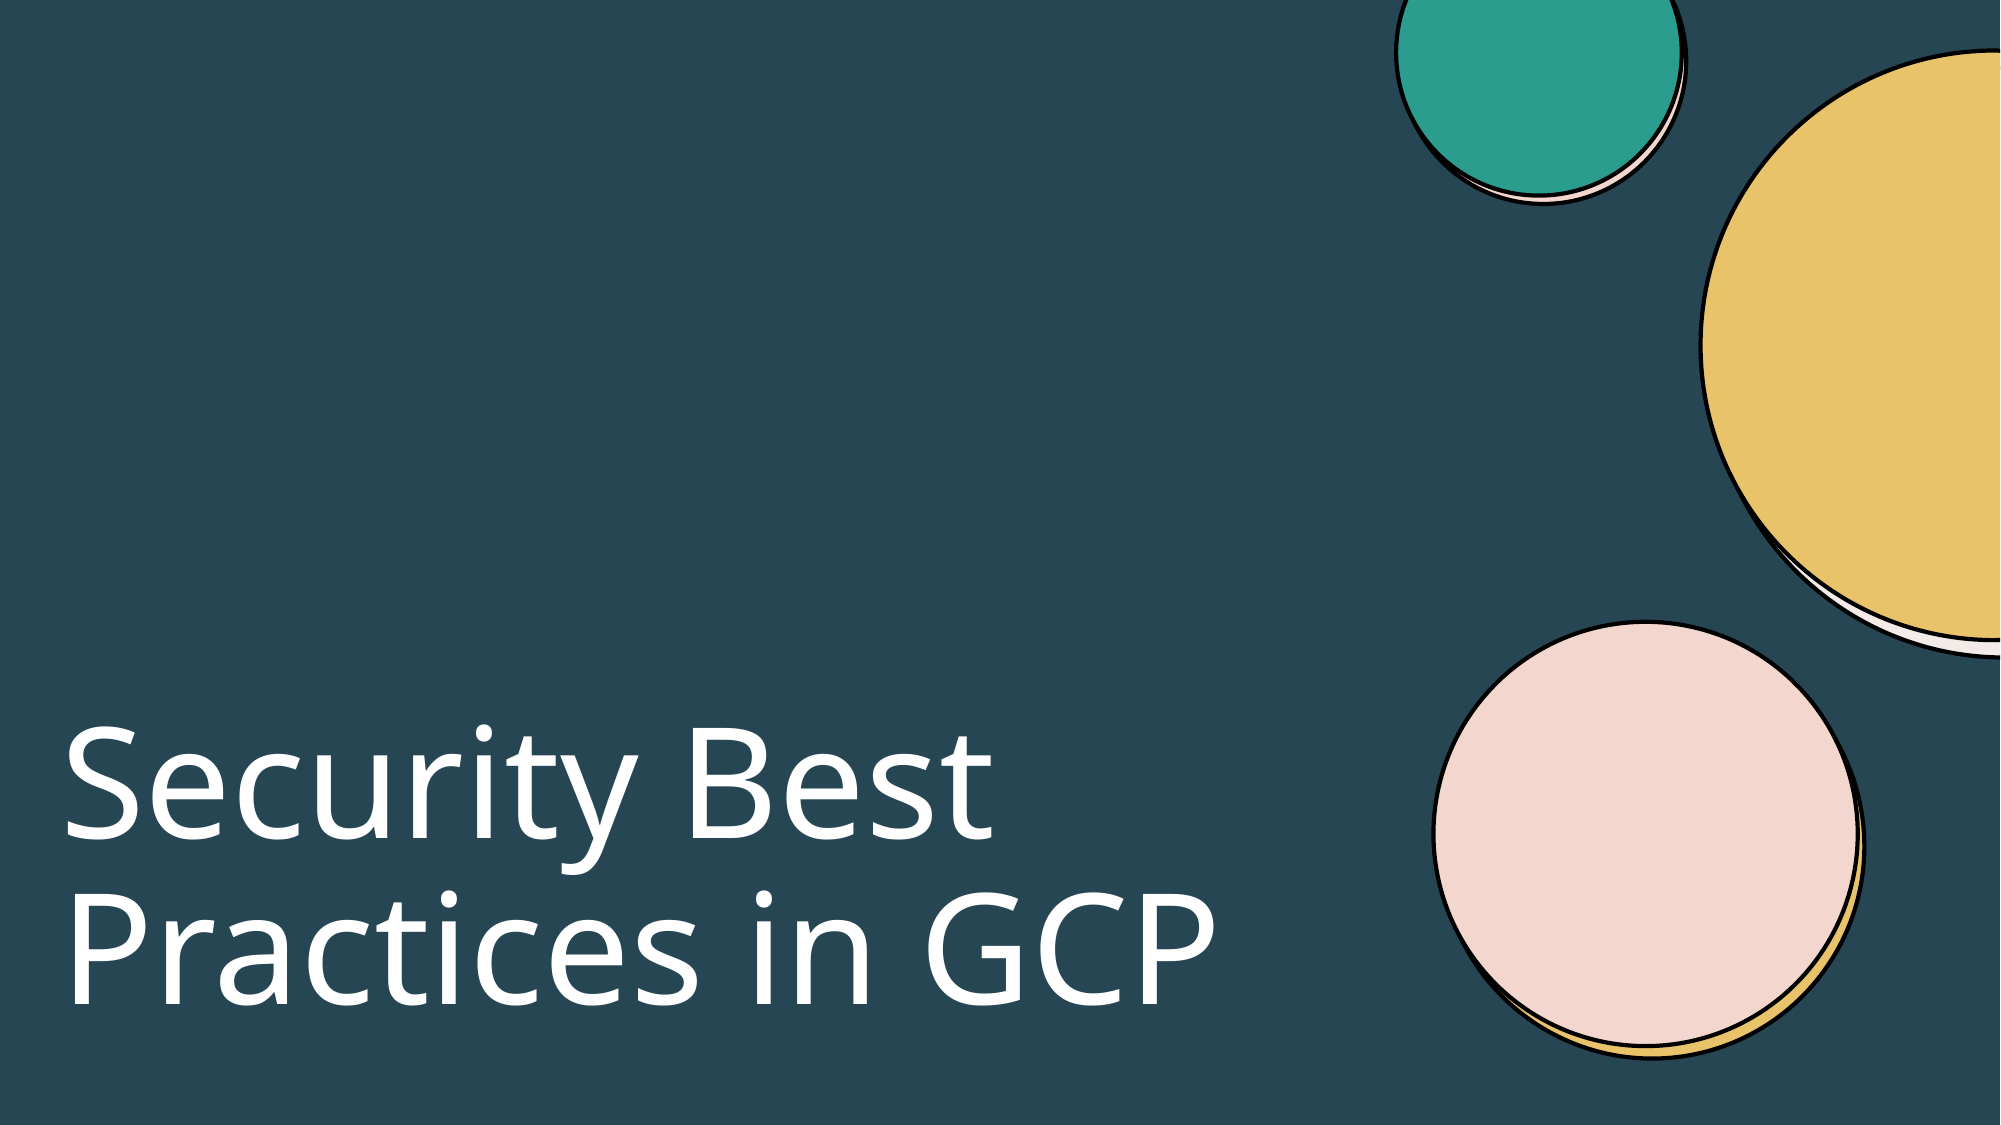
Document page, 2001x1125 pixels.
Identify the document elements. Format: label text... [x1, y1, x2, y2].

title Security Best Practices in GCP [45, 295, 1320, 1046]
